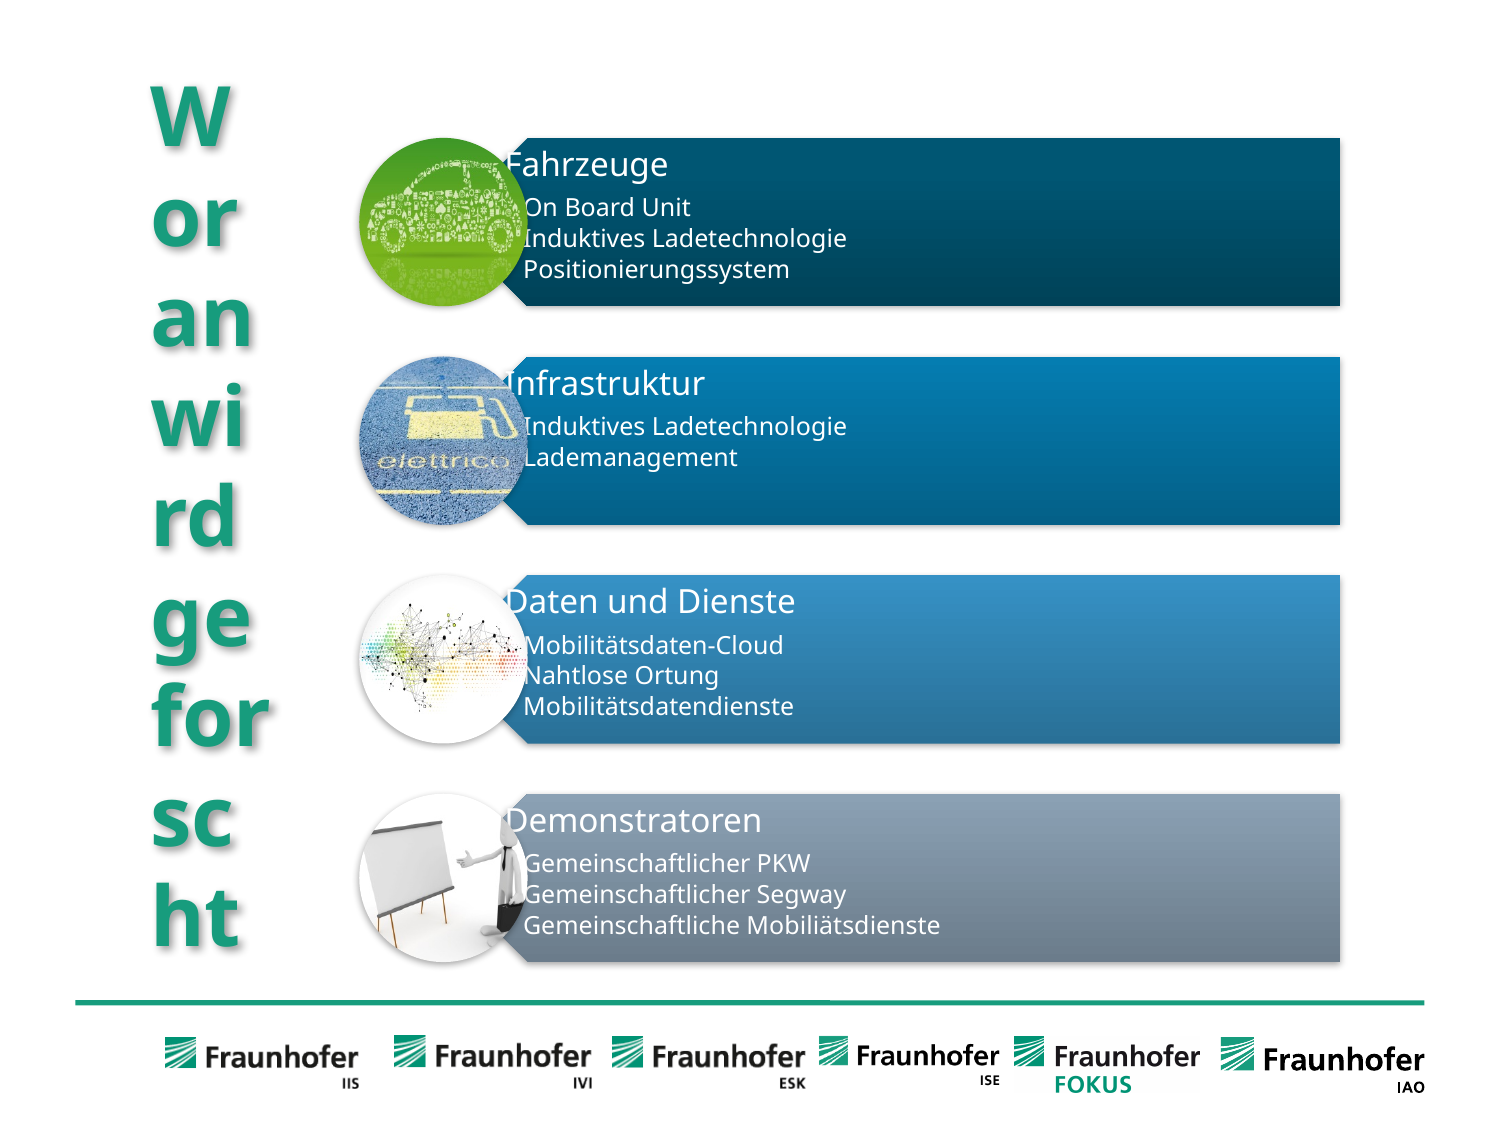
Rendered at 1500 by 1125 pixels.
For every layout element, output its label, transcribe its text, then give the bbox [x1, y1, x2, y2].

picture [1014, 1036, 1200, 1093]
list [175, 137, 1500, 963]
title Woran wird geforscht [150, 62, 276, 961]
picture [612, 1036, 809, 1091]
picture [165, 1037, 362, 1091]
picture [394, 1035, 595, 1091]
picture [817, 1034, 1000, 1086]
